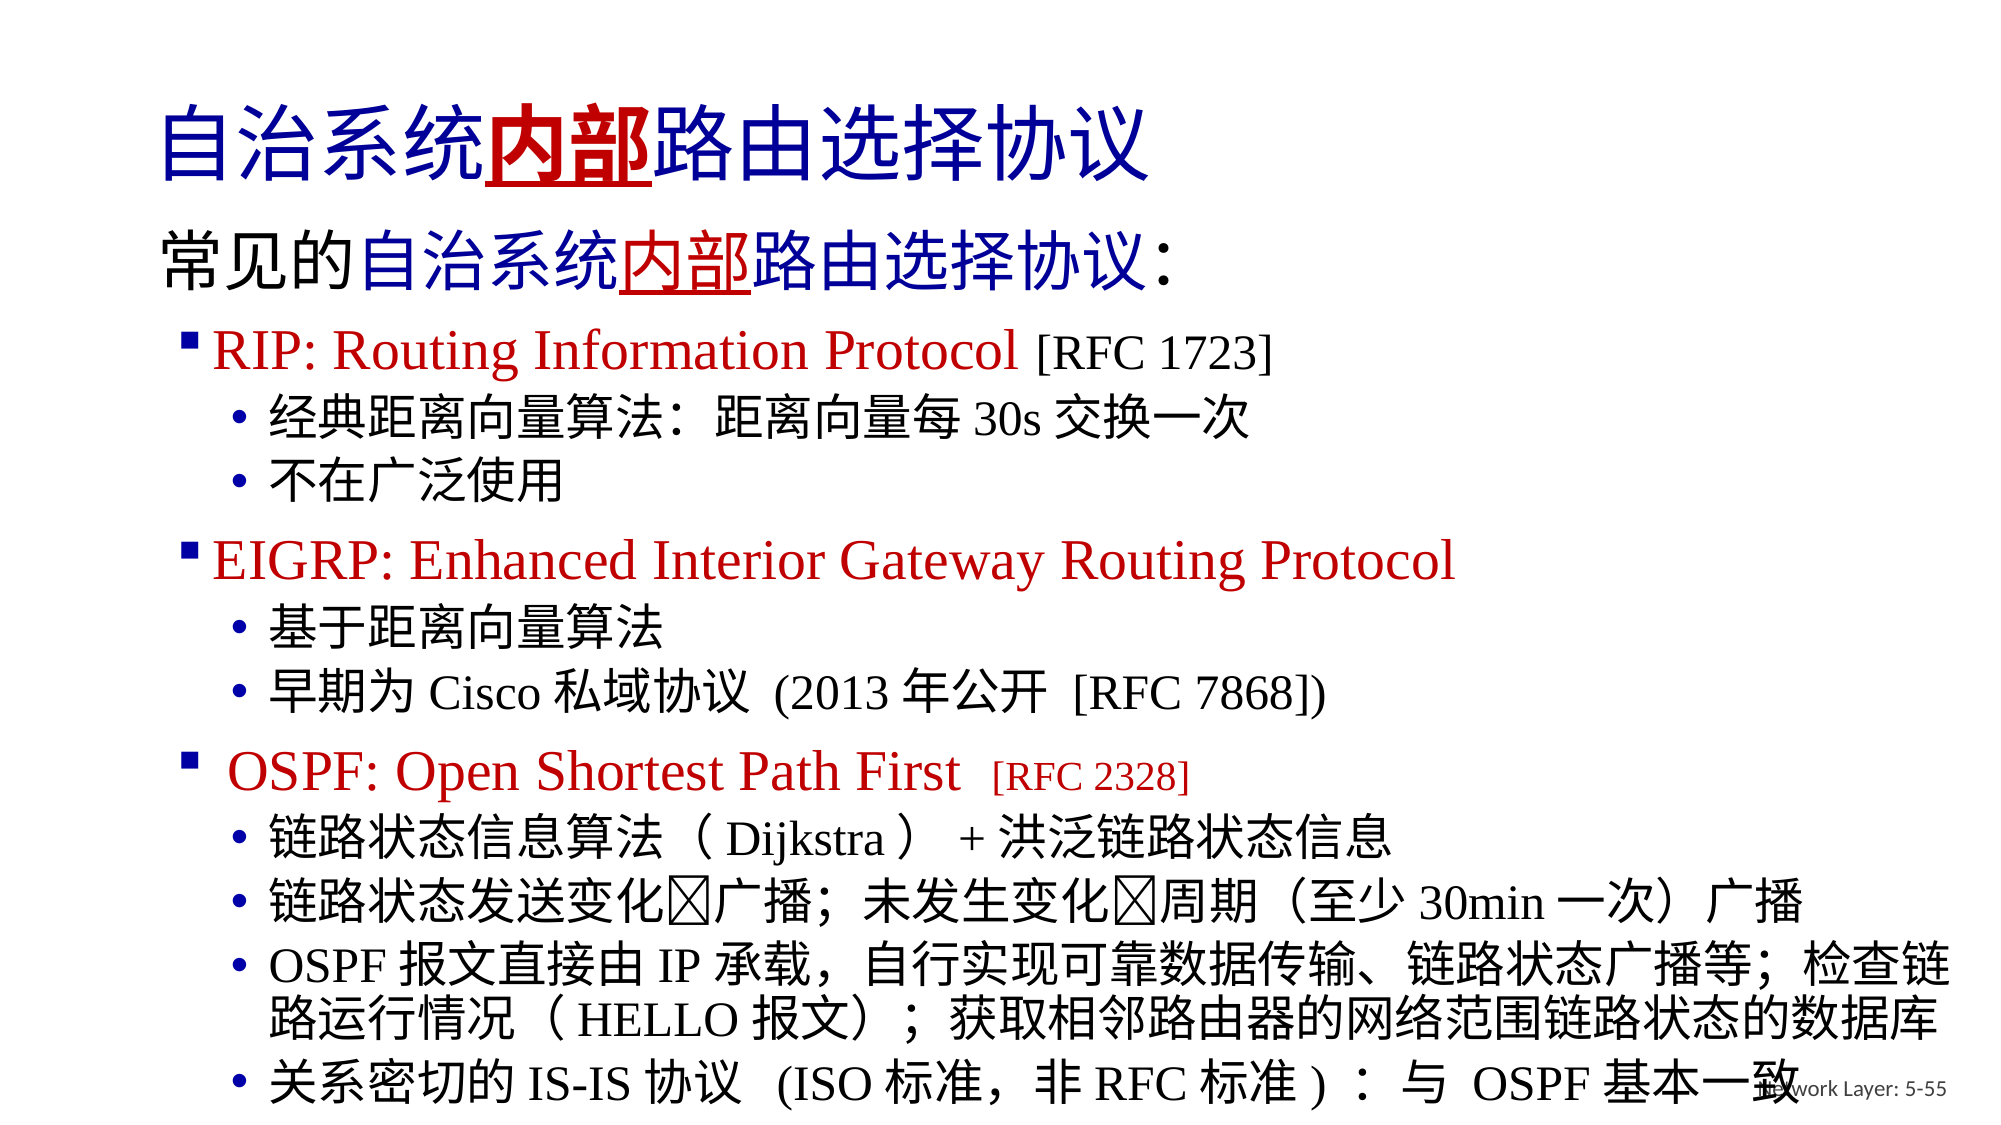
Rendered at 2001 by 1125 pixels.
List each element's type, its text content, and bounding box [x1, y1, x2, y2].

text_box 常见的自治系统内部路由选择协议： RIP: Routing Information Protocol [RFC 1723] 经典距离向量算法：距离向量每30s交换一次 不在广泛使用 EIGRP: Enhanced Interior Gateway Routing Protocol 基于距离向量算法 早期为Cisco私域协议 (2013年公开 [RFC 7868]) OSPF: Open Shortest Path First [RFC 2328] 链路状态信息算法（Dijkstra）+洪泛链路状态信息 链路状态发送变化广播；未发生变化周期（至少30min一次）广播 OSPF报文直接由IP承载，自行实现可靠数据传输、链路状态广播等；检查链路运行情况（HELLO报文）；获取相邻路由器的网络范围链路状态的数据库 关系密切的IS-IS协议 (ISO标准，非RFC标准) ：与 OSPF基本一致 [140, 220, 1974, 1125]
title 自治系统内部路由选择协议 [137, 74, 1922, 221]
